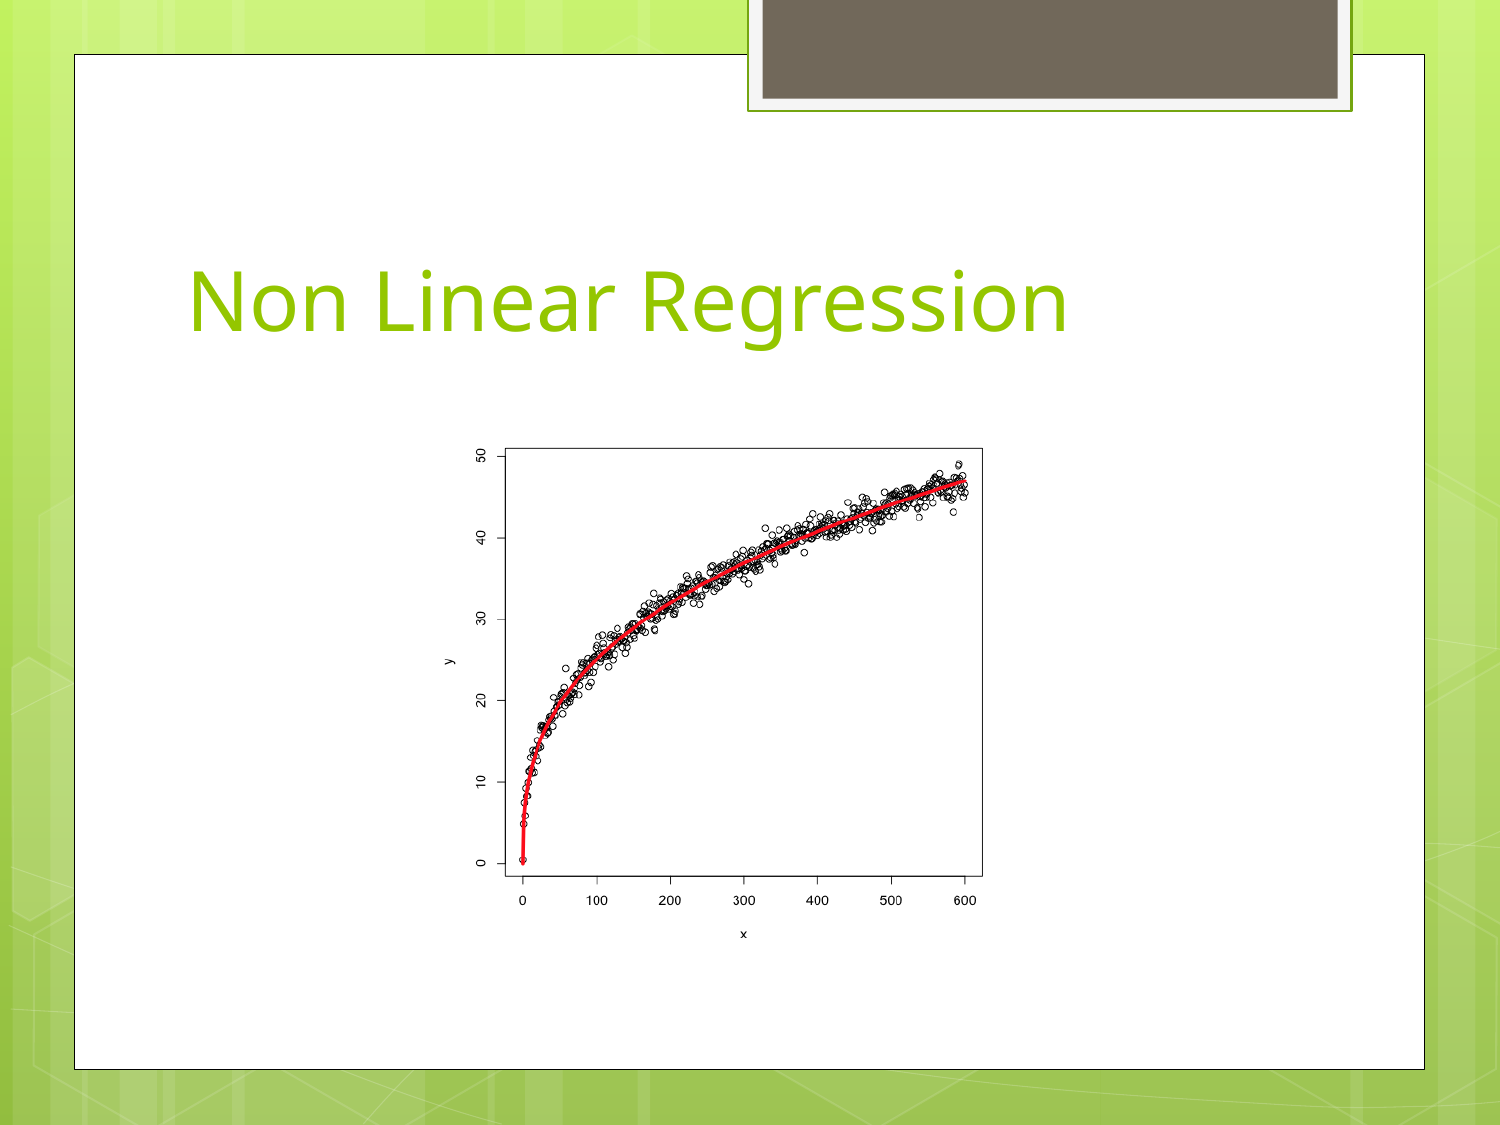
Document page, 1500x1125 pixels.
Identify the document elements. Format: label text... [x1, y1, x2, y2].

title Non Linear Regression [171, 168, 1324, 357]
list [437, 380, 1016, 957]
